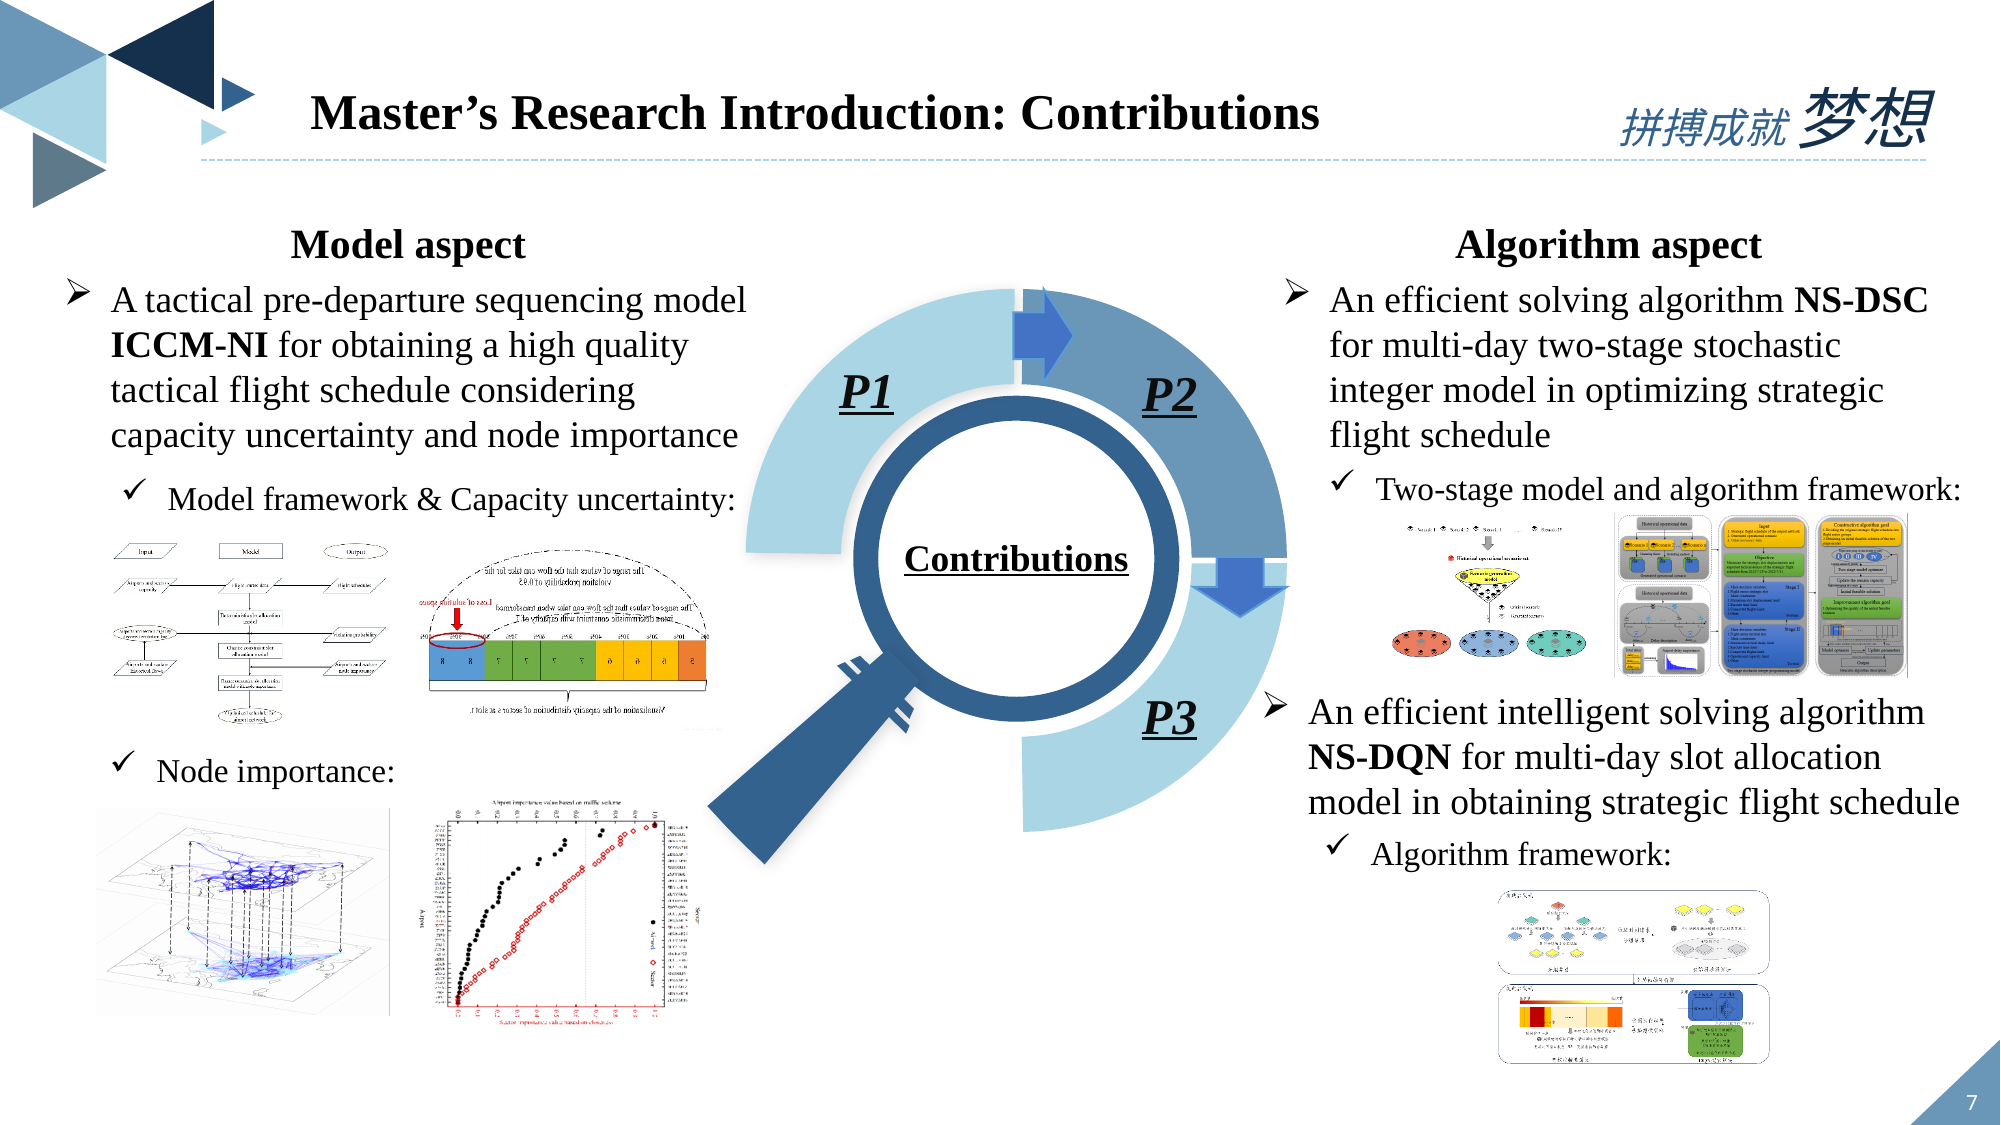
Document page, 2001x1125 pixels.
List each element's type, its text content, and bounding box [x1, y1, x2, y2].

picture [419, 769, 702, 1054]
text_box A tactical pre-departure sequencing model ICCM-NI for obtaining a high quality tactical flight schedule considering capacity uncertainty and node importance [48, 267, 768, 462]
picture [1487, 884, 1781, 1070]
text_box Algorithm aspect [1437, 216, 1781, 267]
text_box Model aspect [237, 216, 580, 267]
text_box An efficient solving algorithm NS-DSC for multi-day two-stage stochastic integer model in optimizing strategic flight schedule [1267, 267, 1951, 462]
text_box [745, 288, 1287, 872]
picture [92, 532, 722, 730]
text_box An efficient intelligent solving algorithm NS-DQN for multi-day slot allocation model in obtaining strategic flight schedule [1246, 679, 1978, 875]
picture [1347, 510, 1908, 678]
text_box Algorithm framework: [1287, 831, 1710, 872]
text_box Master’s Research Introduction: Contributions [295, 72, 1336, 148]
text_box Node importance: [92, 748, 414, 789]
text_box Two-stage model and algorithm framework: [1294, 467, 1998, 508]
text_box Model framework & Capacity uncertainty: [88, 476, 745, 517]
picture [96, 808, 390, 1016]
